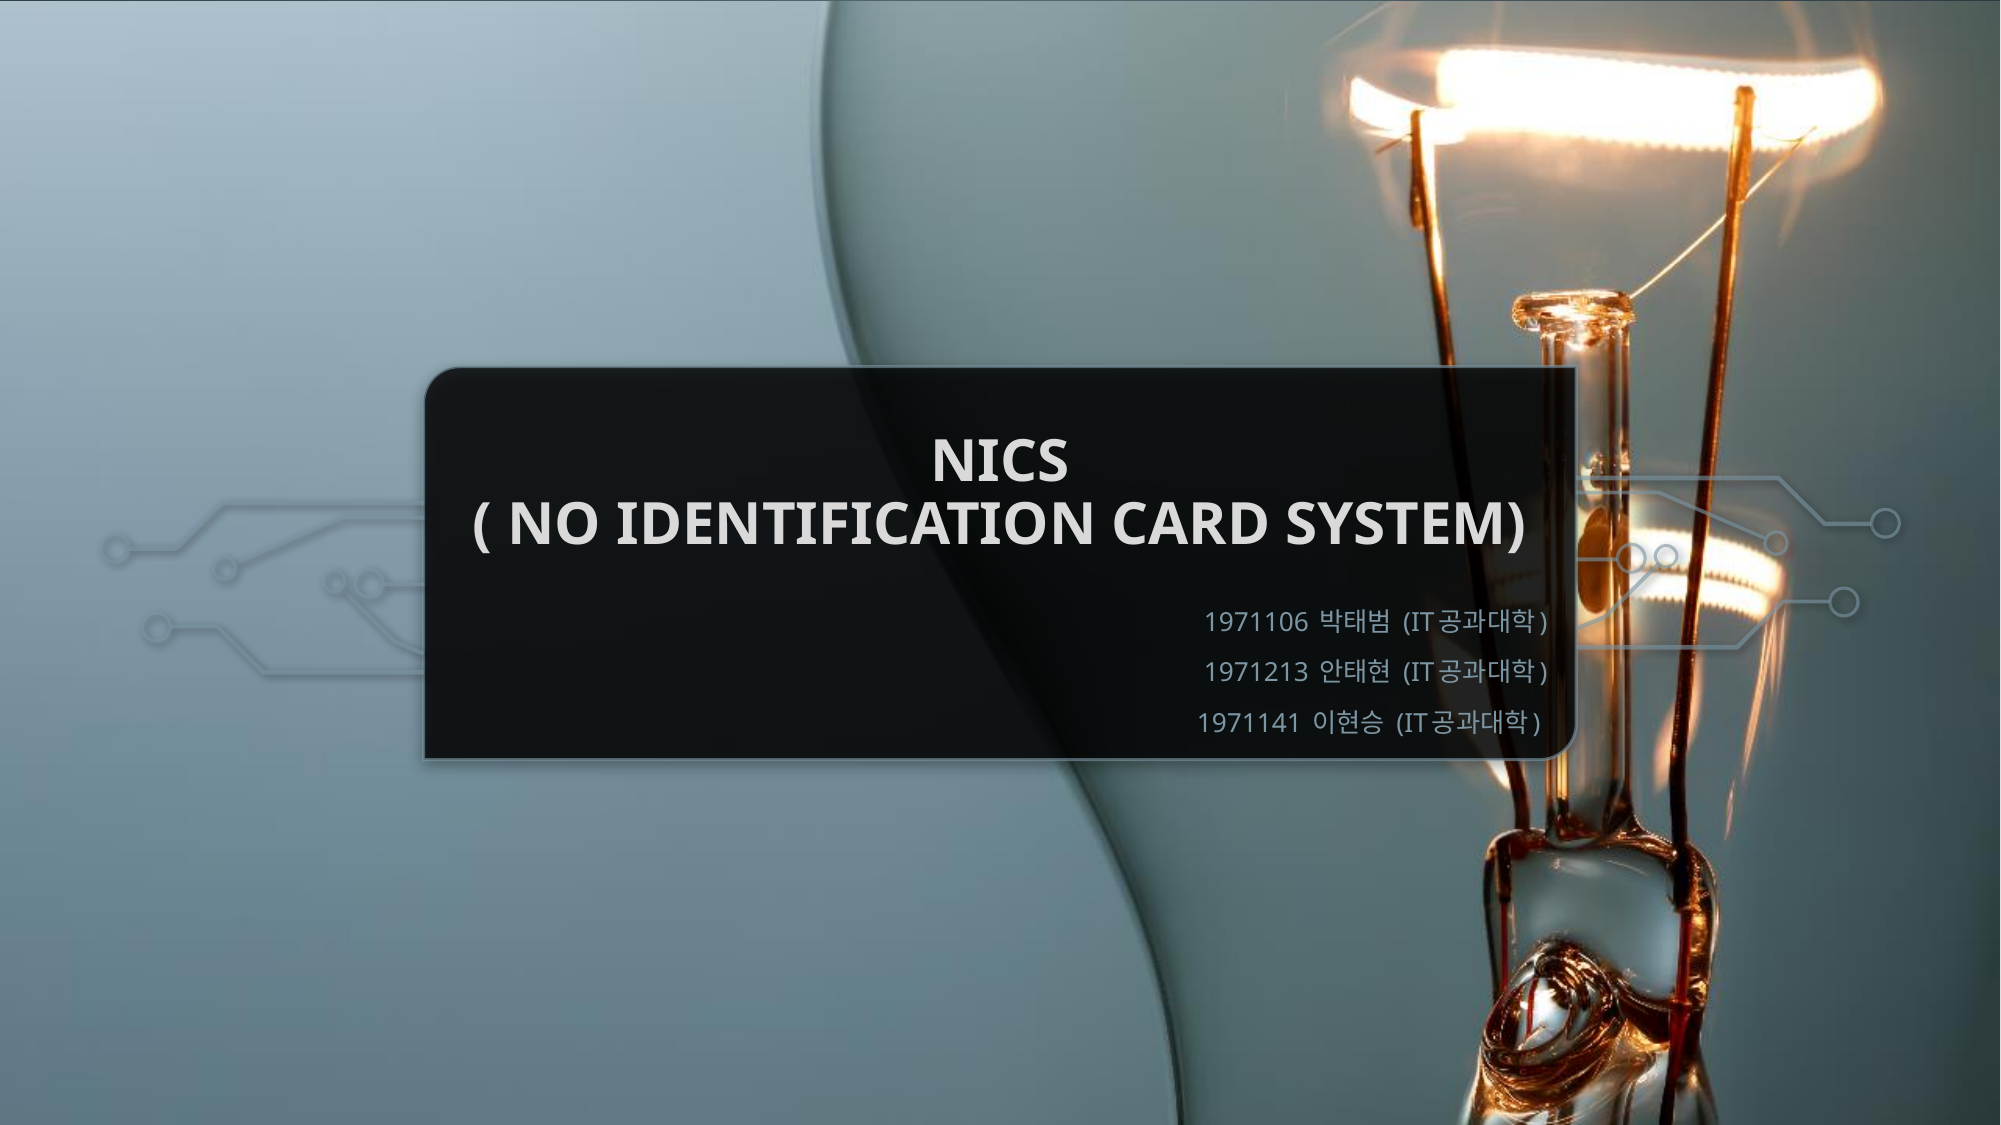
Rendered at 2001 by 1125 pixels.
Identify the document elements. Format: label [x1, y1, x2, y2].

text_box [99, 366, 1902, 760]
picture [0, 0, 2000, 1125]
